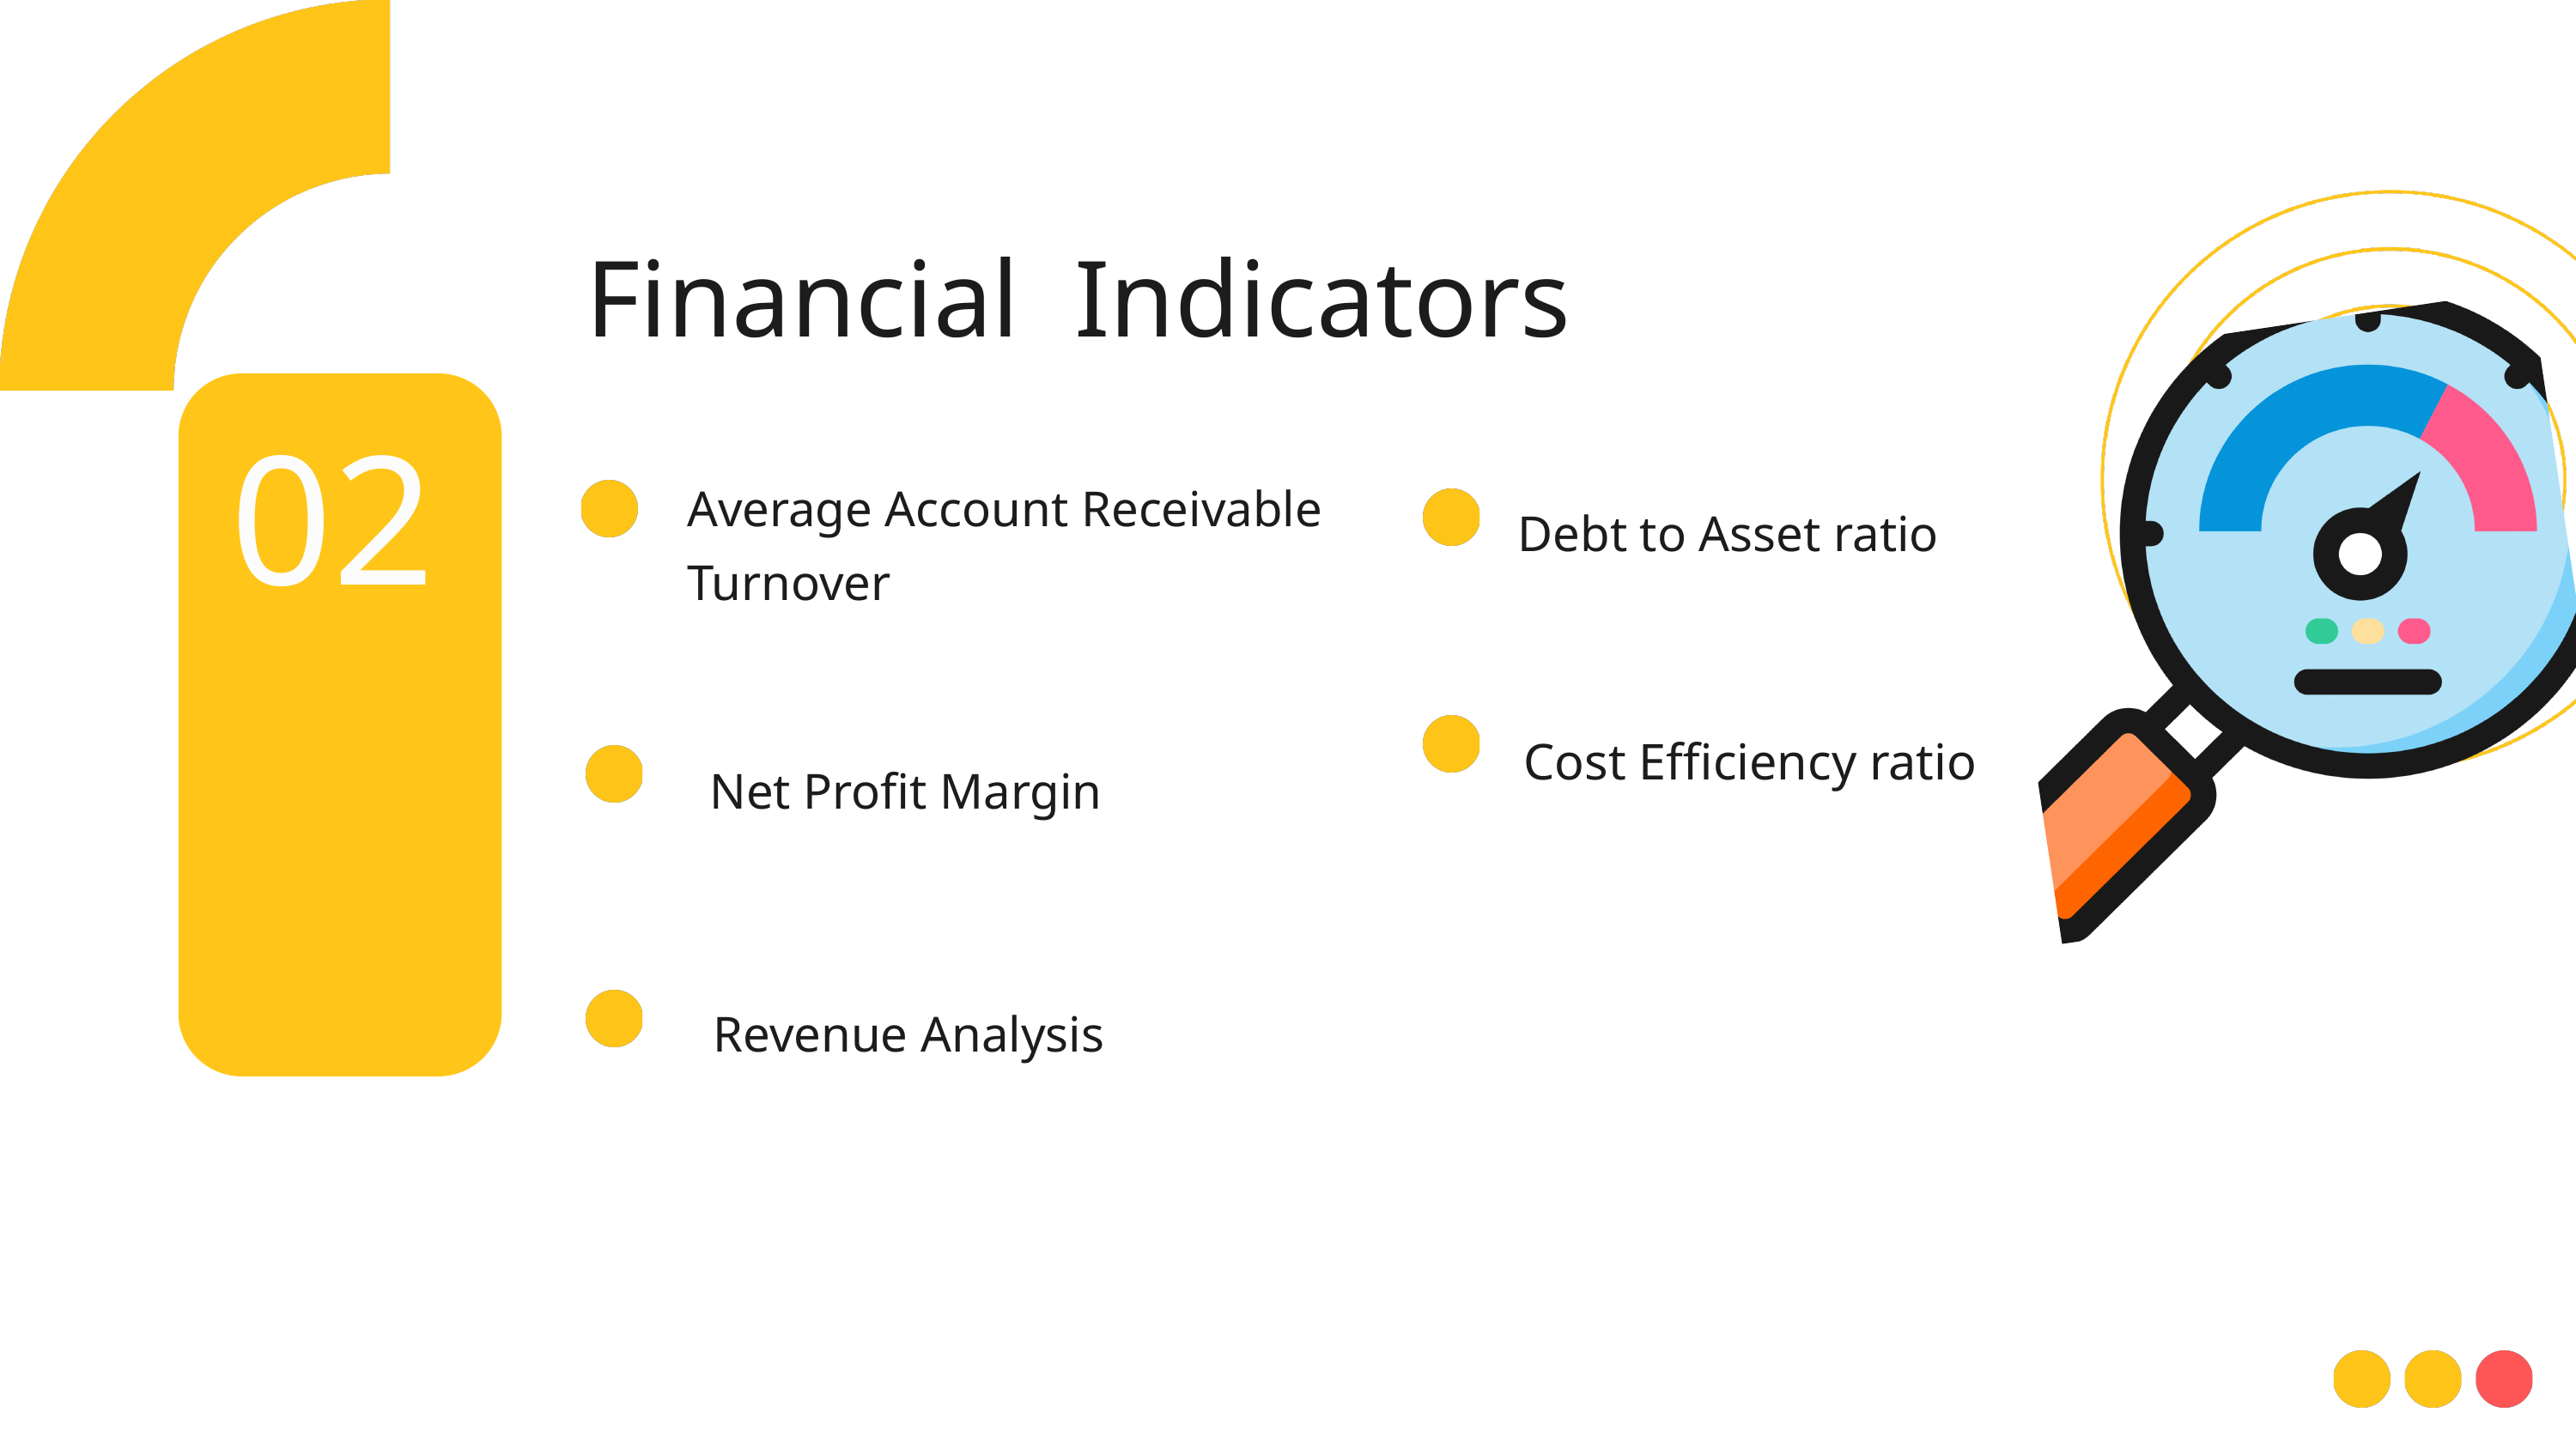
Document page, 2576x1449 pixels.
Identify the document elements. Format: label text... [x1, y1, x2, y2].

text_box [178, 373, 502, 1077]
text_box Cost Efficiency ratio [1523, 666, 2129, 791]
text_box [2100, 190, 2576, 590]
text_box [2476, 1350, 2533, 1408]
text_box [1977, 288, 2576, 944]
text_box Revenue Analysis [713, 941, 1279, 1062]
text_box Debt to Asset ratio [1517, 440, 2084, 561]
text_box [2333, 1350, 2391, 1408]
text_box Average Account Receivable Turnover [687, 461, 1406, 610]
text_box [586, 745, 643, 803]
text_box [580, 480, 638, 537]
text_box Financial Indicators [586, 231, 2084, 358]
text_box 02 [144, 370, 435, 621]
text_box [2404, 1350, 2462, 1408]
text_box [0, 0, 391, 391]
text_box [586, 990, 643, 1048]
text_box [1423, 488, 1480, 546]
text_box [1423, 715, 1480, 773]
text_box Net Profit Margin [709, 697, 1276, 819]
